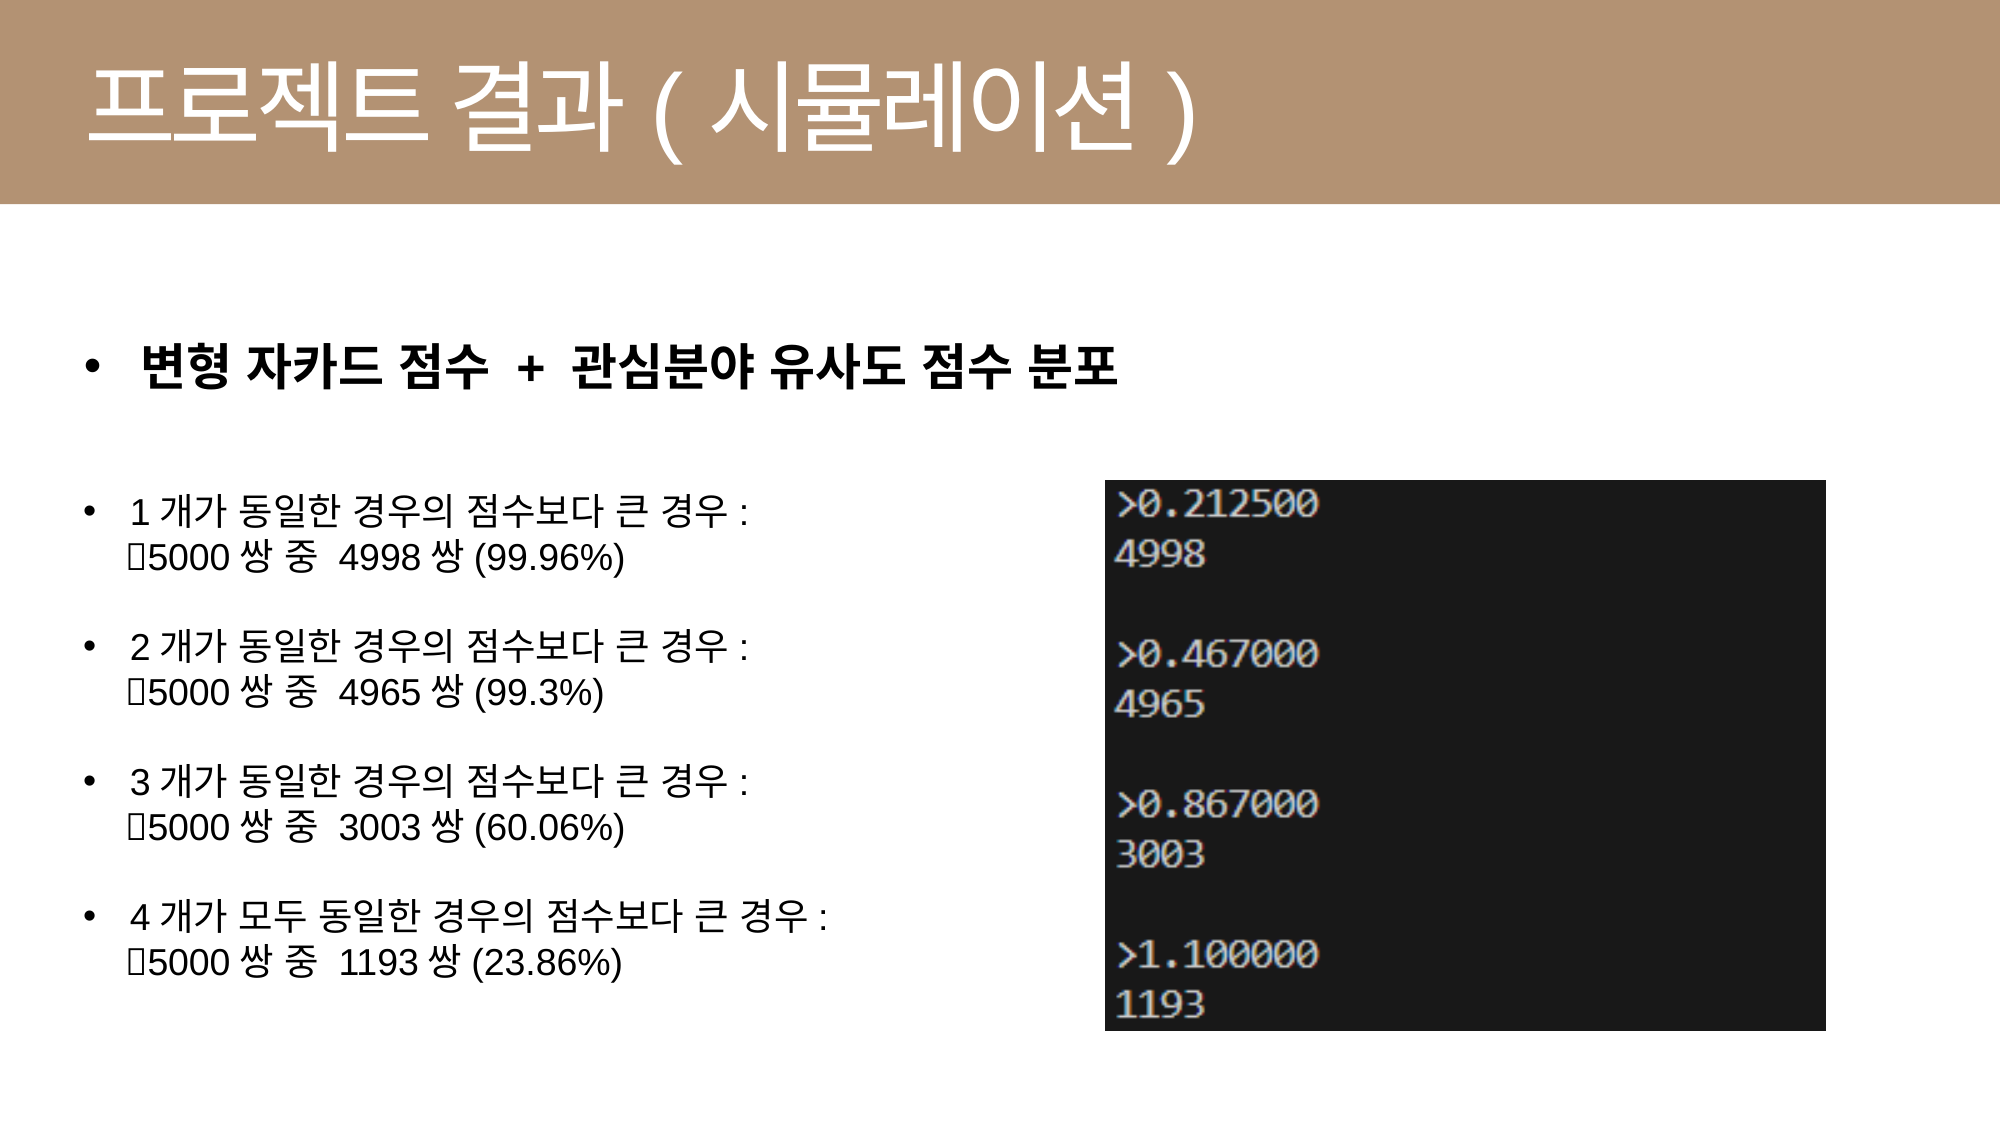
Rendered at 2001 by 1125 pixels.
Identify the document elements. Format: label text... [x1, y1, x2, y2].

text_box [0, 0, 2000, 205]
picture [1104, 480, 1826, 1032]
text_box 변형 자카드 점수 + 관심분야 유사도 점수 분포 [69, 267, 1466, 403]
text_box 1개가 동일한 경우의 점수보다 큰 경우: 5000쌍 중 4998쌍(99.96%) 2개가 동일한 경우의 점수보다 큰 경우: 5000쌍 중 4965쌍(99.3%) 3개가 동일한 경우의 점수보다 큰 경우: 5000쌍 중 3003쌍(60.06%) 4개가 모두 동일한 경우의 점수보다 큰 경우: 5000쌍 중 1193쌍(23.86%) [68, 480, 922, 1036]
text_box 프로젝트 결과(시뮬레이션) [69, 37, 1216, 173]
